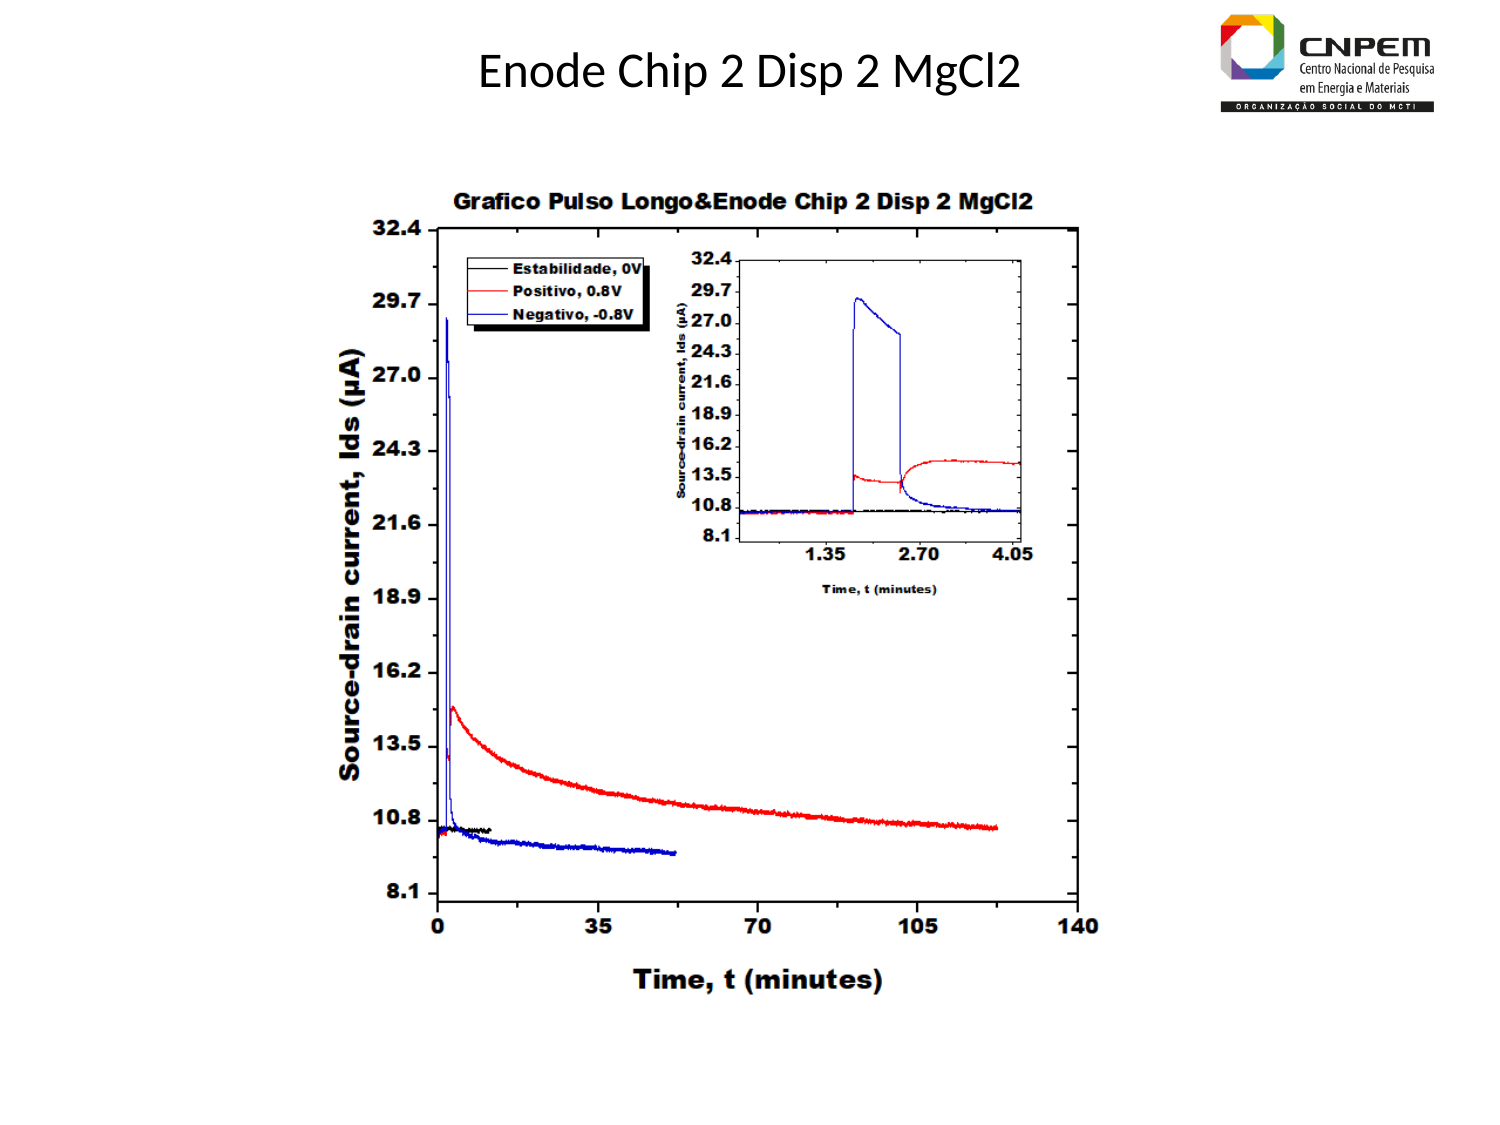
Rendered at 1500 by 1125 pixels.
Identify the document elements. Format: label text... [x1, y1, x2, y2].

text_box Enode Chip 2 Disp 2 MgCl2 [463, 29, 1037, 105]
picture [269, 1, 1454, 1058]
